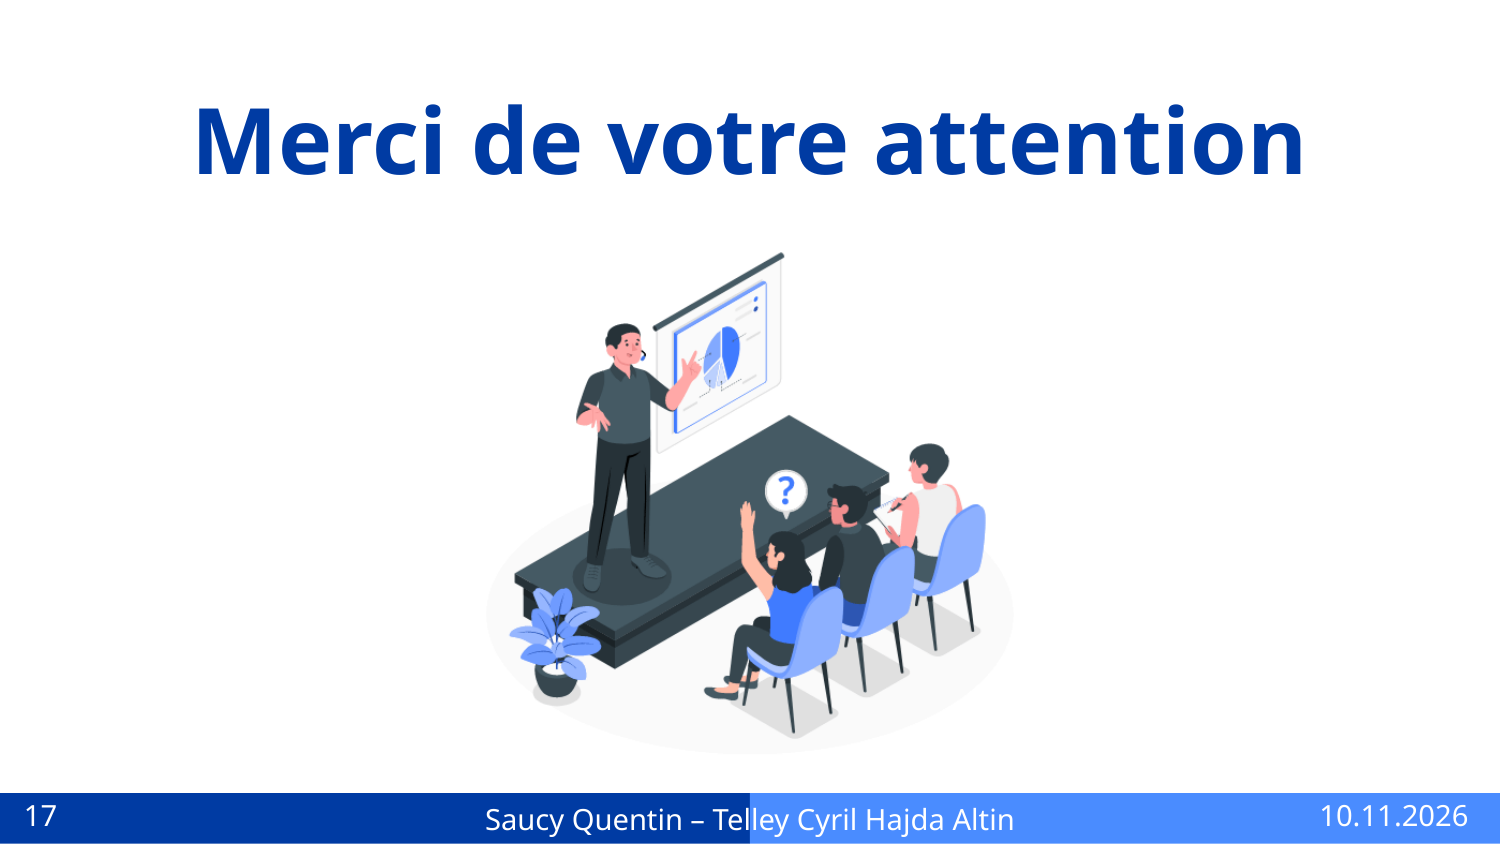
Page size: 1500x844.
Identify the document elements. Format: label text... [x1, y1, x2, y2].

text_box 19.12.2024 [1304, 790, 1491, 844]
picture [482, 232, 1018, 768]
title Merci de votre attention [48, 66, 1452, 209]
text_box 17 [9, 790, 82, 844]
text_box Saucy Quentin – Telley Cyril Hajda Altin [437, 792, 1063, 844]
